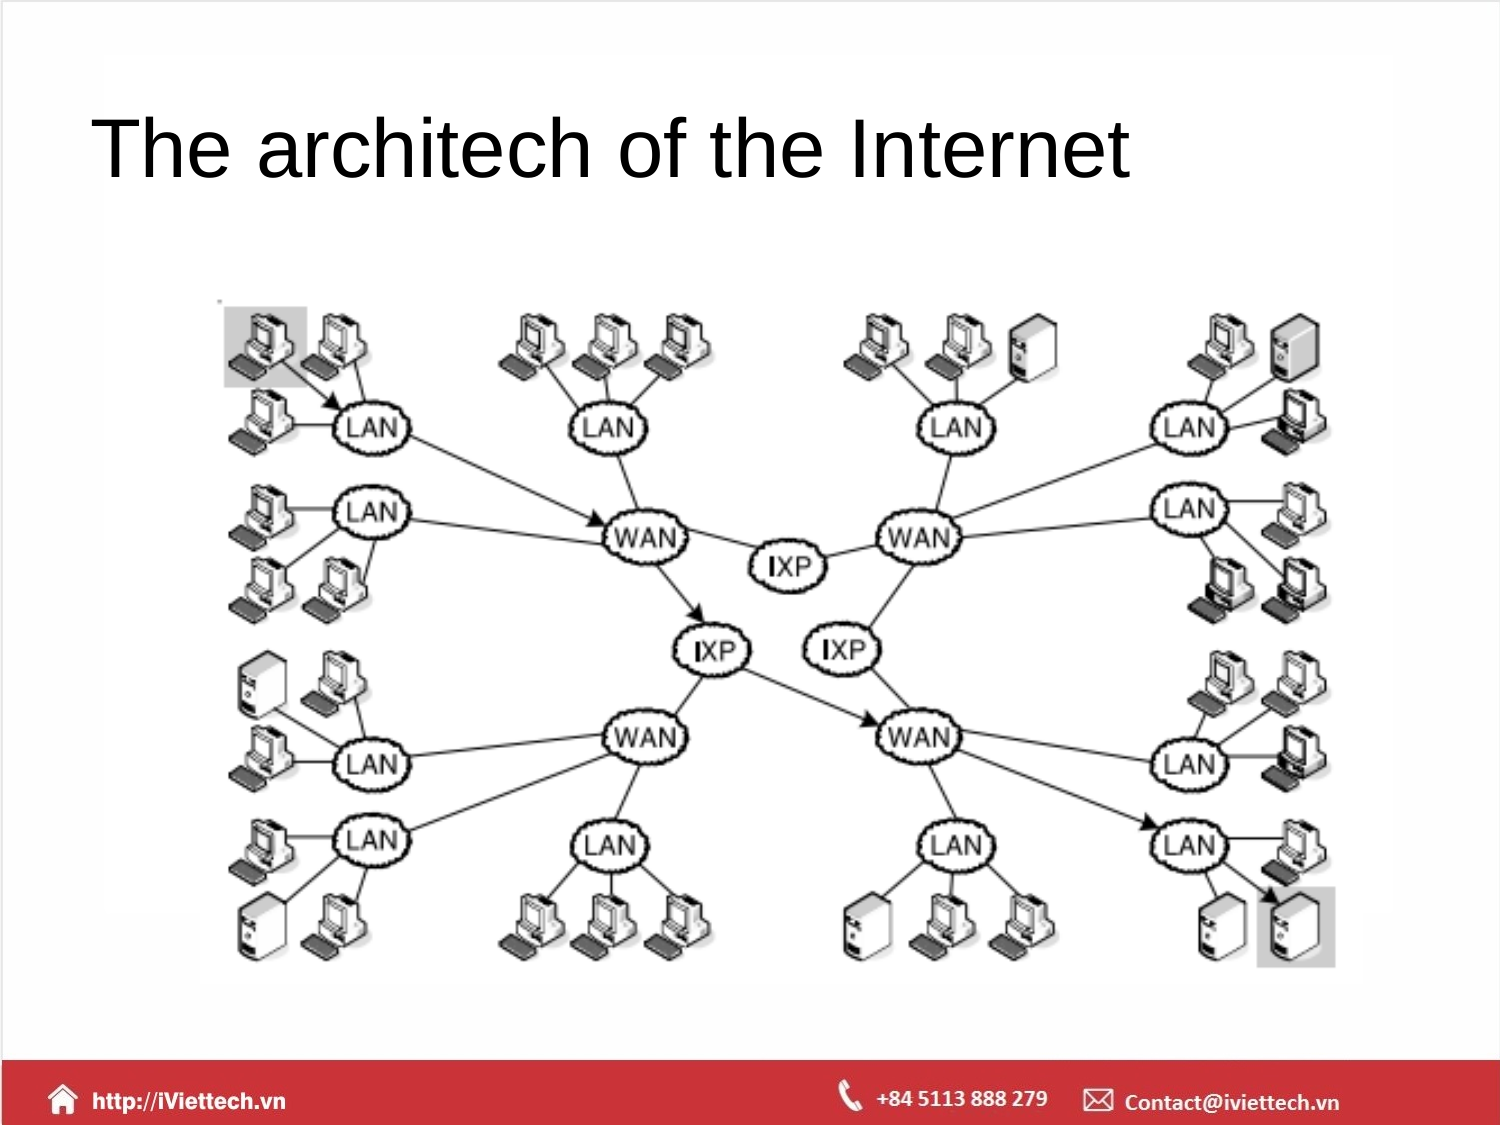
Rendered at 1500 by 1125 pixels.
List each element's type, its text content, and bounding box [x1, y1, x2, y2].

picture [0, 0, 1500, 1125]
title The architech of the Internet [74, 49, 1426, 238]
